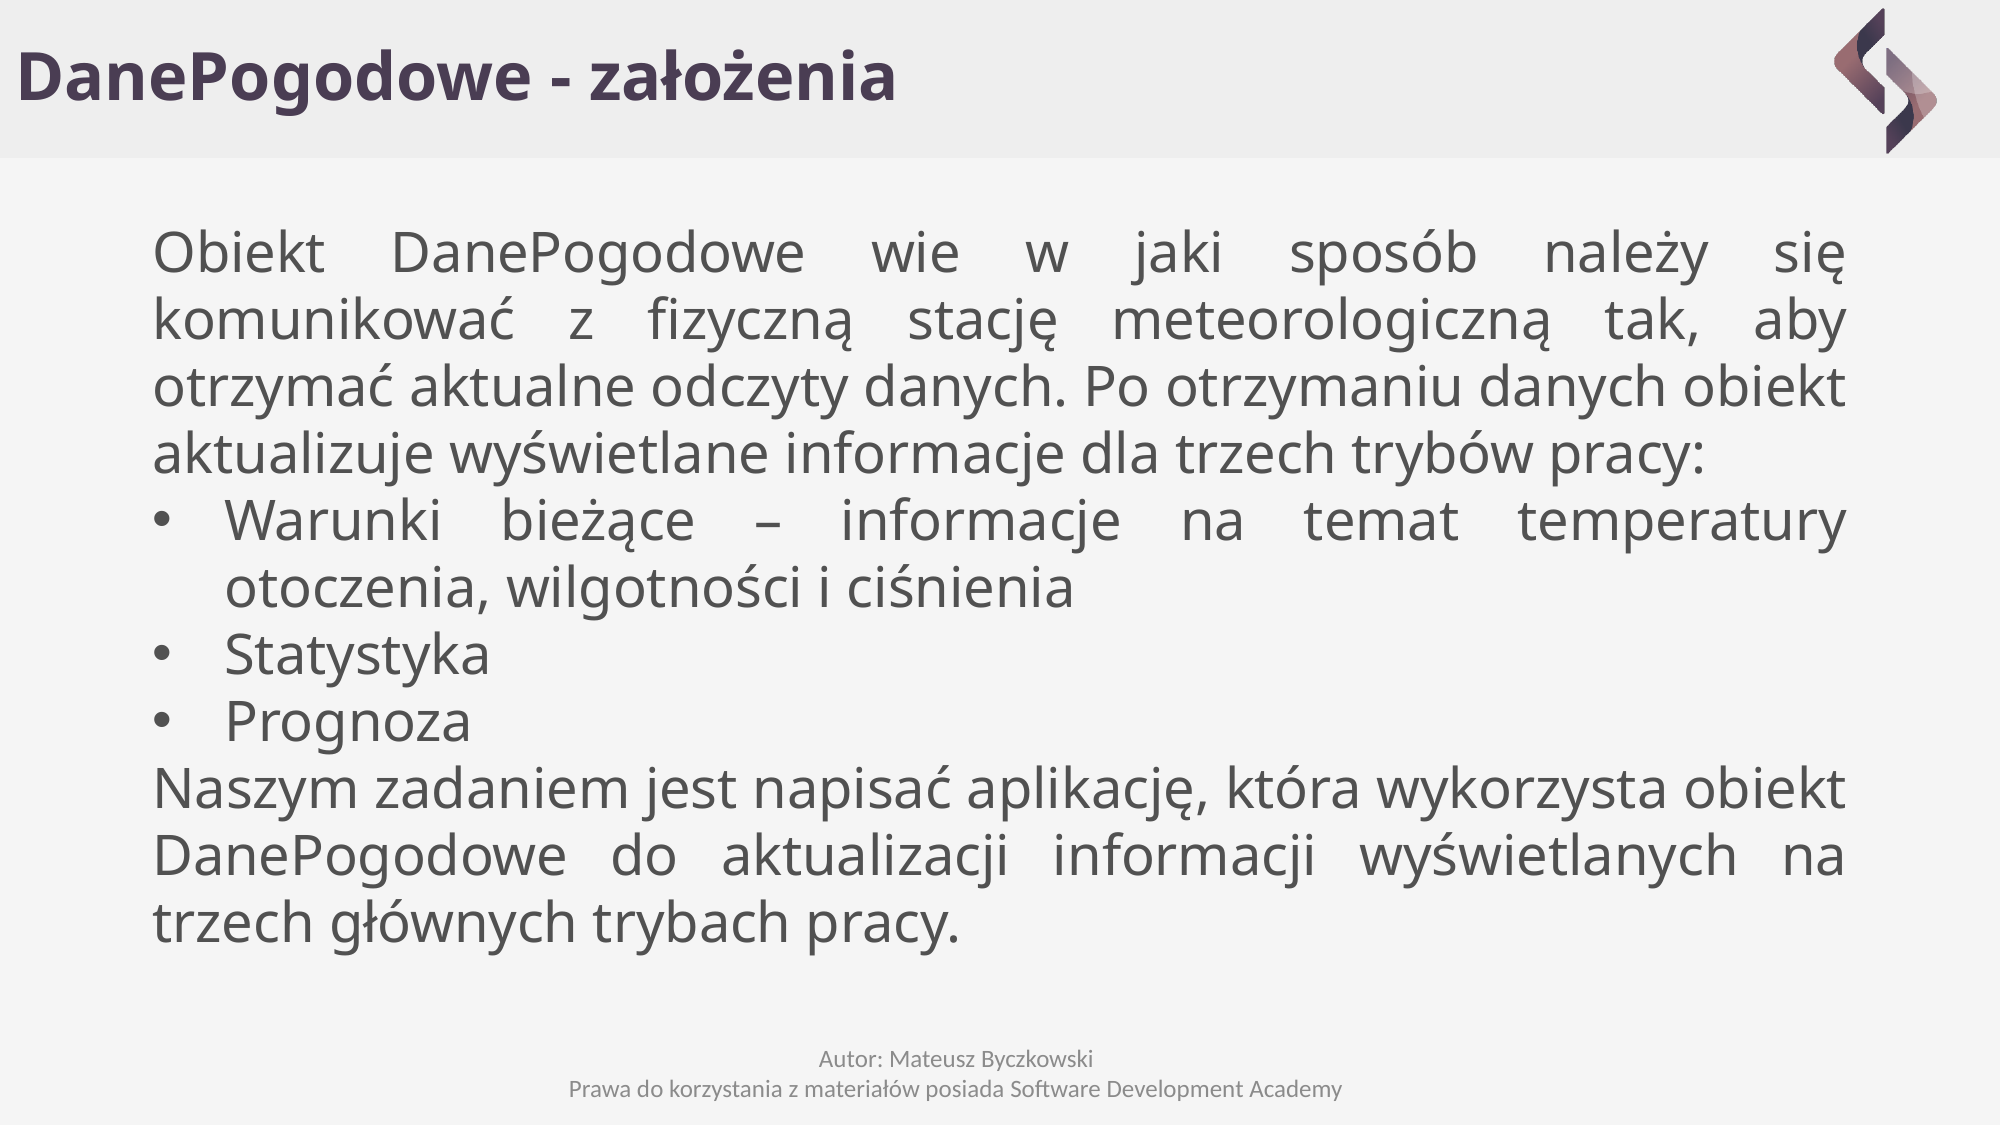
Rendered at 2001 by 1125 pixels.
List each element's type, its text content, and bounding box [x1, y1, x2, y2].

footer Autor: Mateusz Byczkowski Prawa do korzystania z materiałów posiada Software Development Academy [486, 1042, 1427, 1103]
list Obiekt DanePogodowe wie w jaki sposób należy się komunikować z fizyczną stację meteorologiczną tak, aby otrzymać aktualne odczyty danych. Po otrzymaniu danych obiekt aktualizuje wyświetlane informacje dla trzech trybów pracy: Warunki bieżące – informacje na temat temperatury otoczenia, wilgotności i ciśnienia Statystyka Prognoza Naszym zadaniem jest napisać aplikację, która wykorzysta obiekt DanePogodowe do aktualizacji informacji wyświetlanych na trzech głównych trybach pracy. [137, 209, 1863, 1030]
title DanePogodowe - założenia [0, 0, 1788, 158]
picture [1787, 0, 2001, 166]
